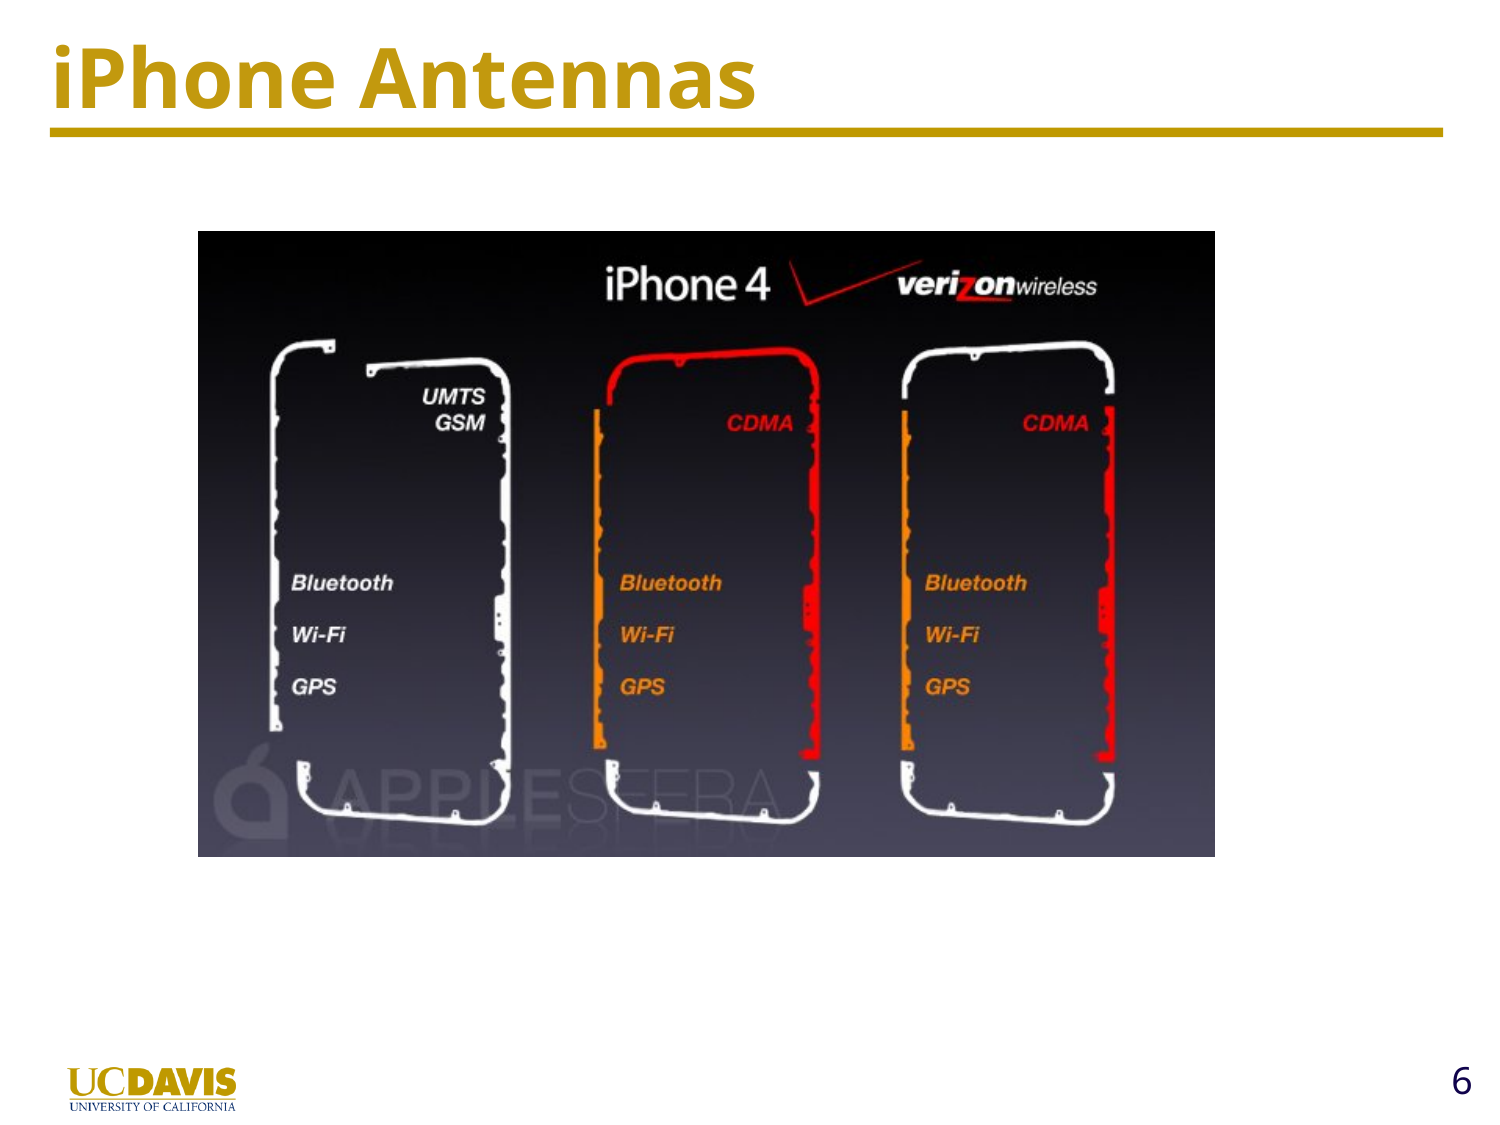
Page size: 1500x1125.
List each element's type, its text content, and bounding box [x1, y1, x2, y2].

title iPhone Antennas [49, 0, 1444, 151]
picture [198, 231, 1215, 857]
picture [67, 1067, 236, 1111]
